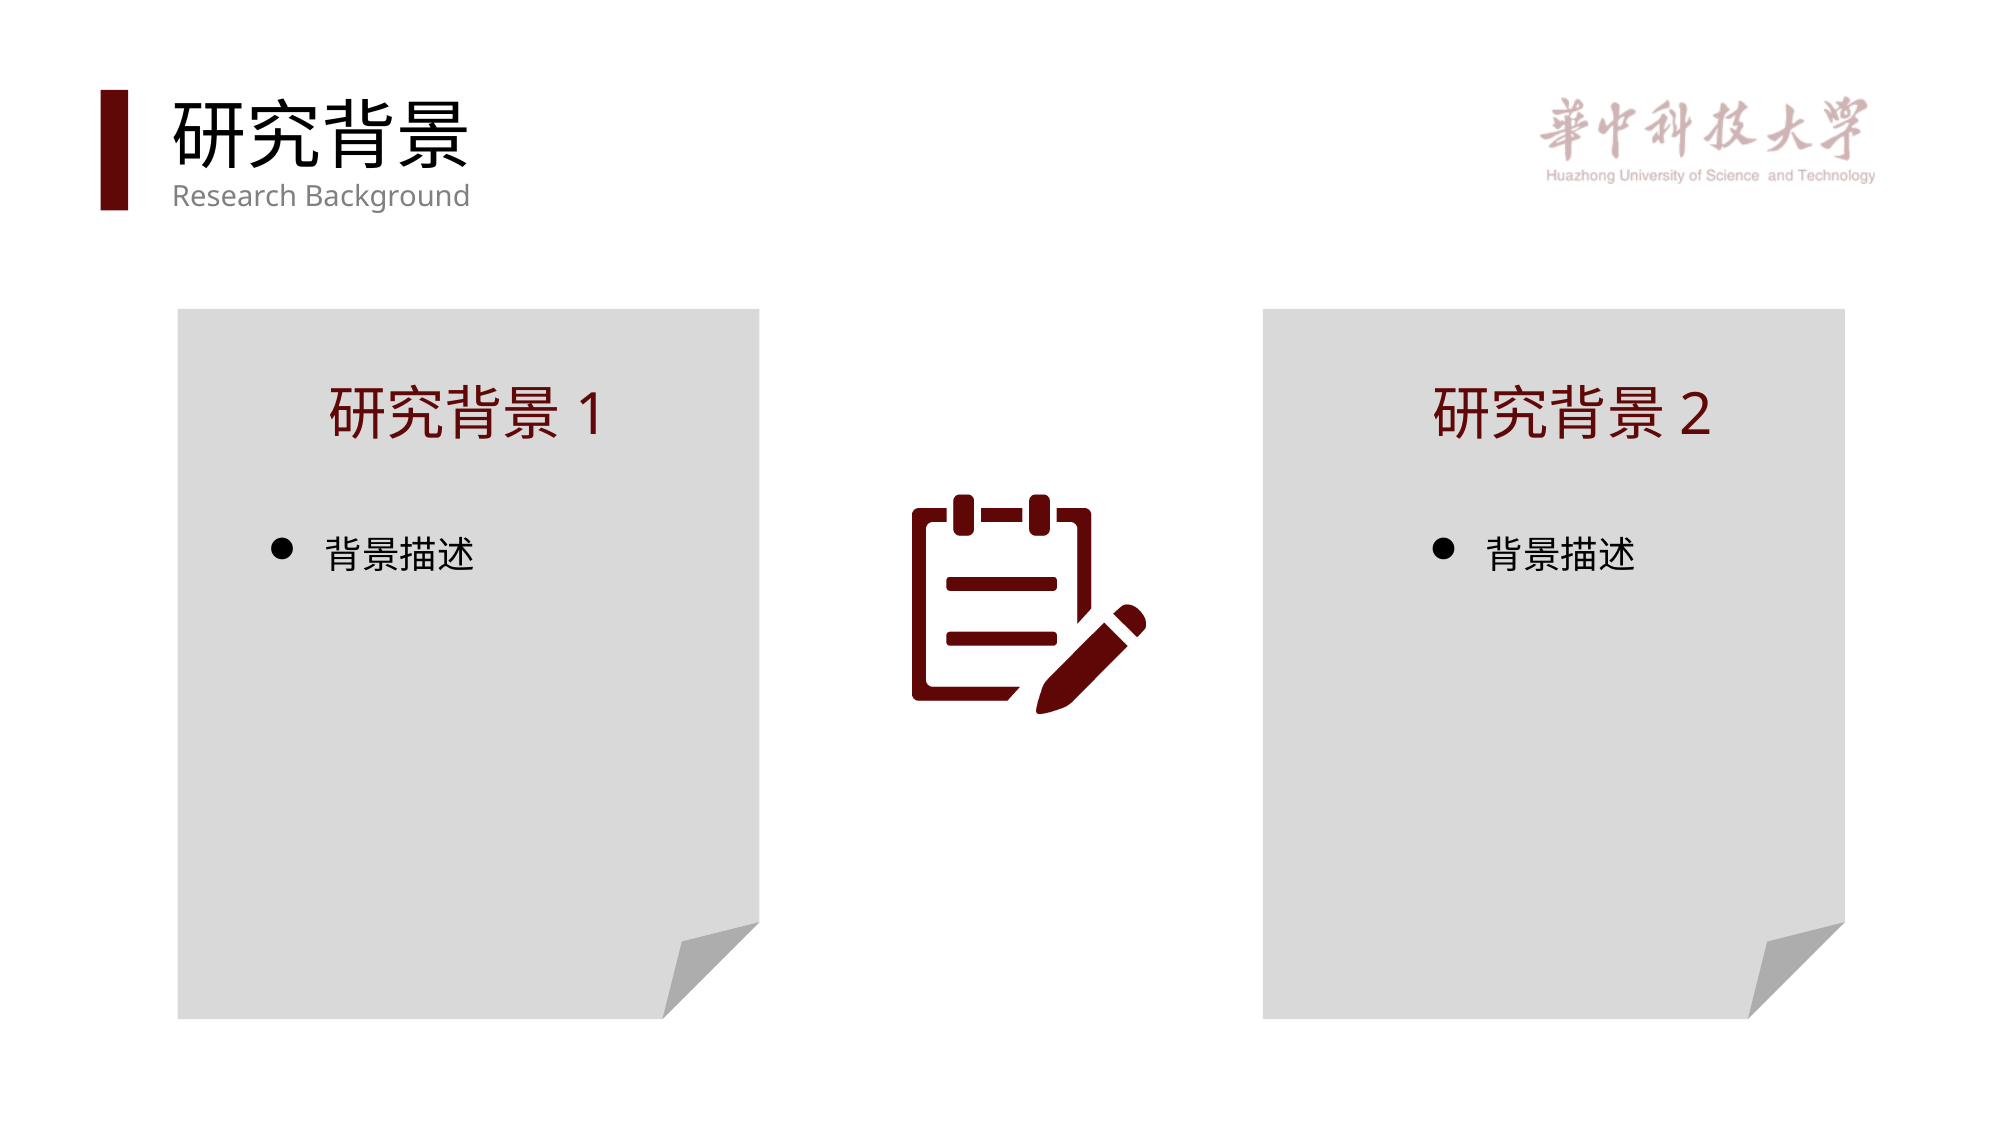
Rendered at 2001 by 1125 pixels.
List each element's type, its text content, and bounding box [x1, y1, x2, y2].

text_box [1261, 307, 1849, 1021]
text_box 论文答辩 [153, 78, 541, 174]
text_box [1539, 81, 1876, 185]
text_box 研究背景1 [253, 368, 684, 454]
picture [912, 494, 1146, 714]
text_box 研究背景 Research Background [157, 80, 895, 255]
text_box 背景描述 [253, 524, 684, 584]
text_box [176, 307, 763, 1021]
text_box [100, 89, 129, 211]
text_box 研究背景2 [1357, 368, 1788, 454]
text_box 背景描述 [1414, 524, 1845, 584]
